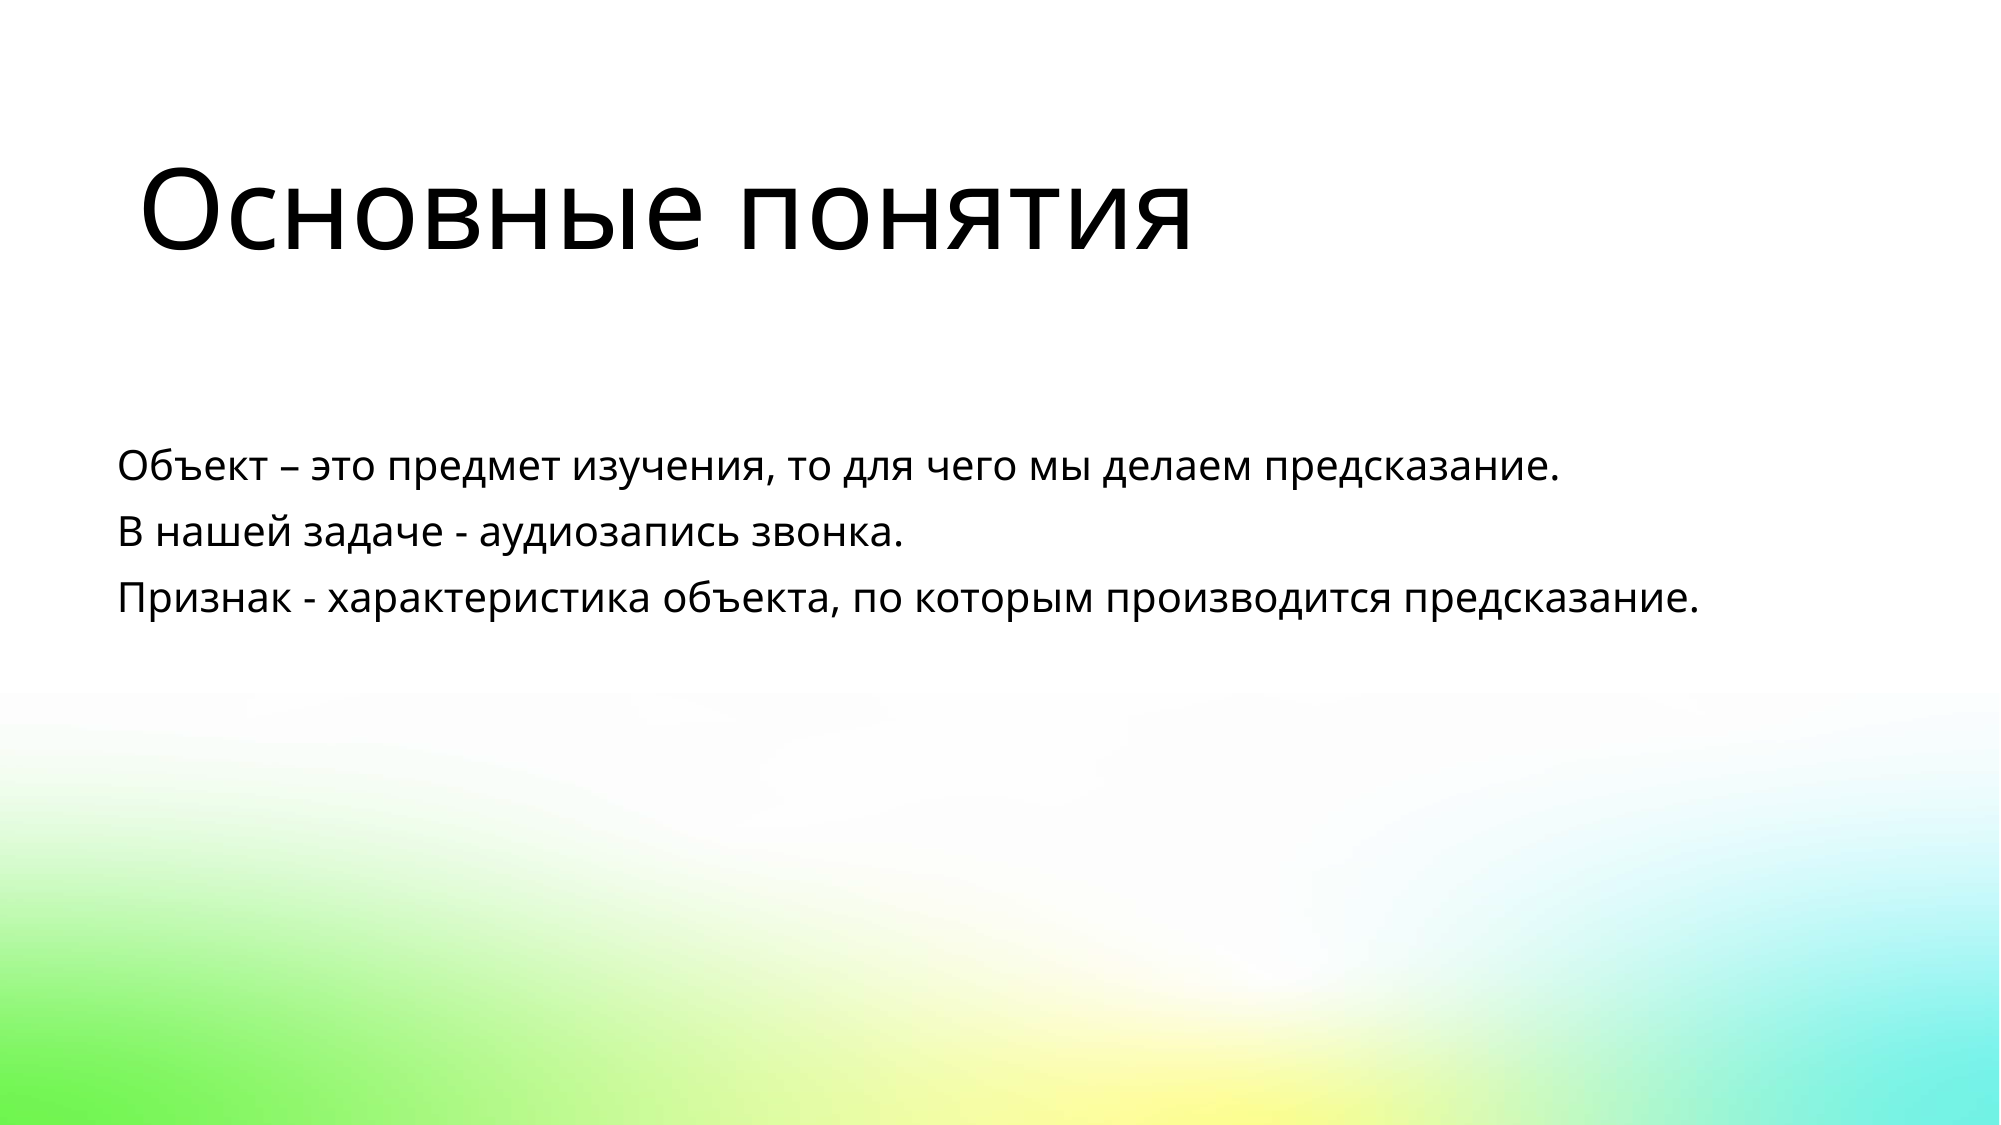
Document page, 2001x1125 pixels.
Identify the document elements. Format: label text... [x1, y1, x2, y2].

picture [0, 693, 2000, 1125]
text_box Объект – это предмет изучения, то для чего мы делаем предсказание. В нашей задаче - аудиозапись звонка. Признак - характеристика объекта, по которым производится предсказание. [116, 444, 1888, 1071]
text_box Основные понятия [137, 137, 1827, 357]
